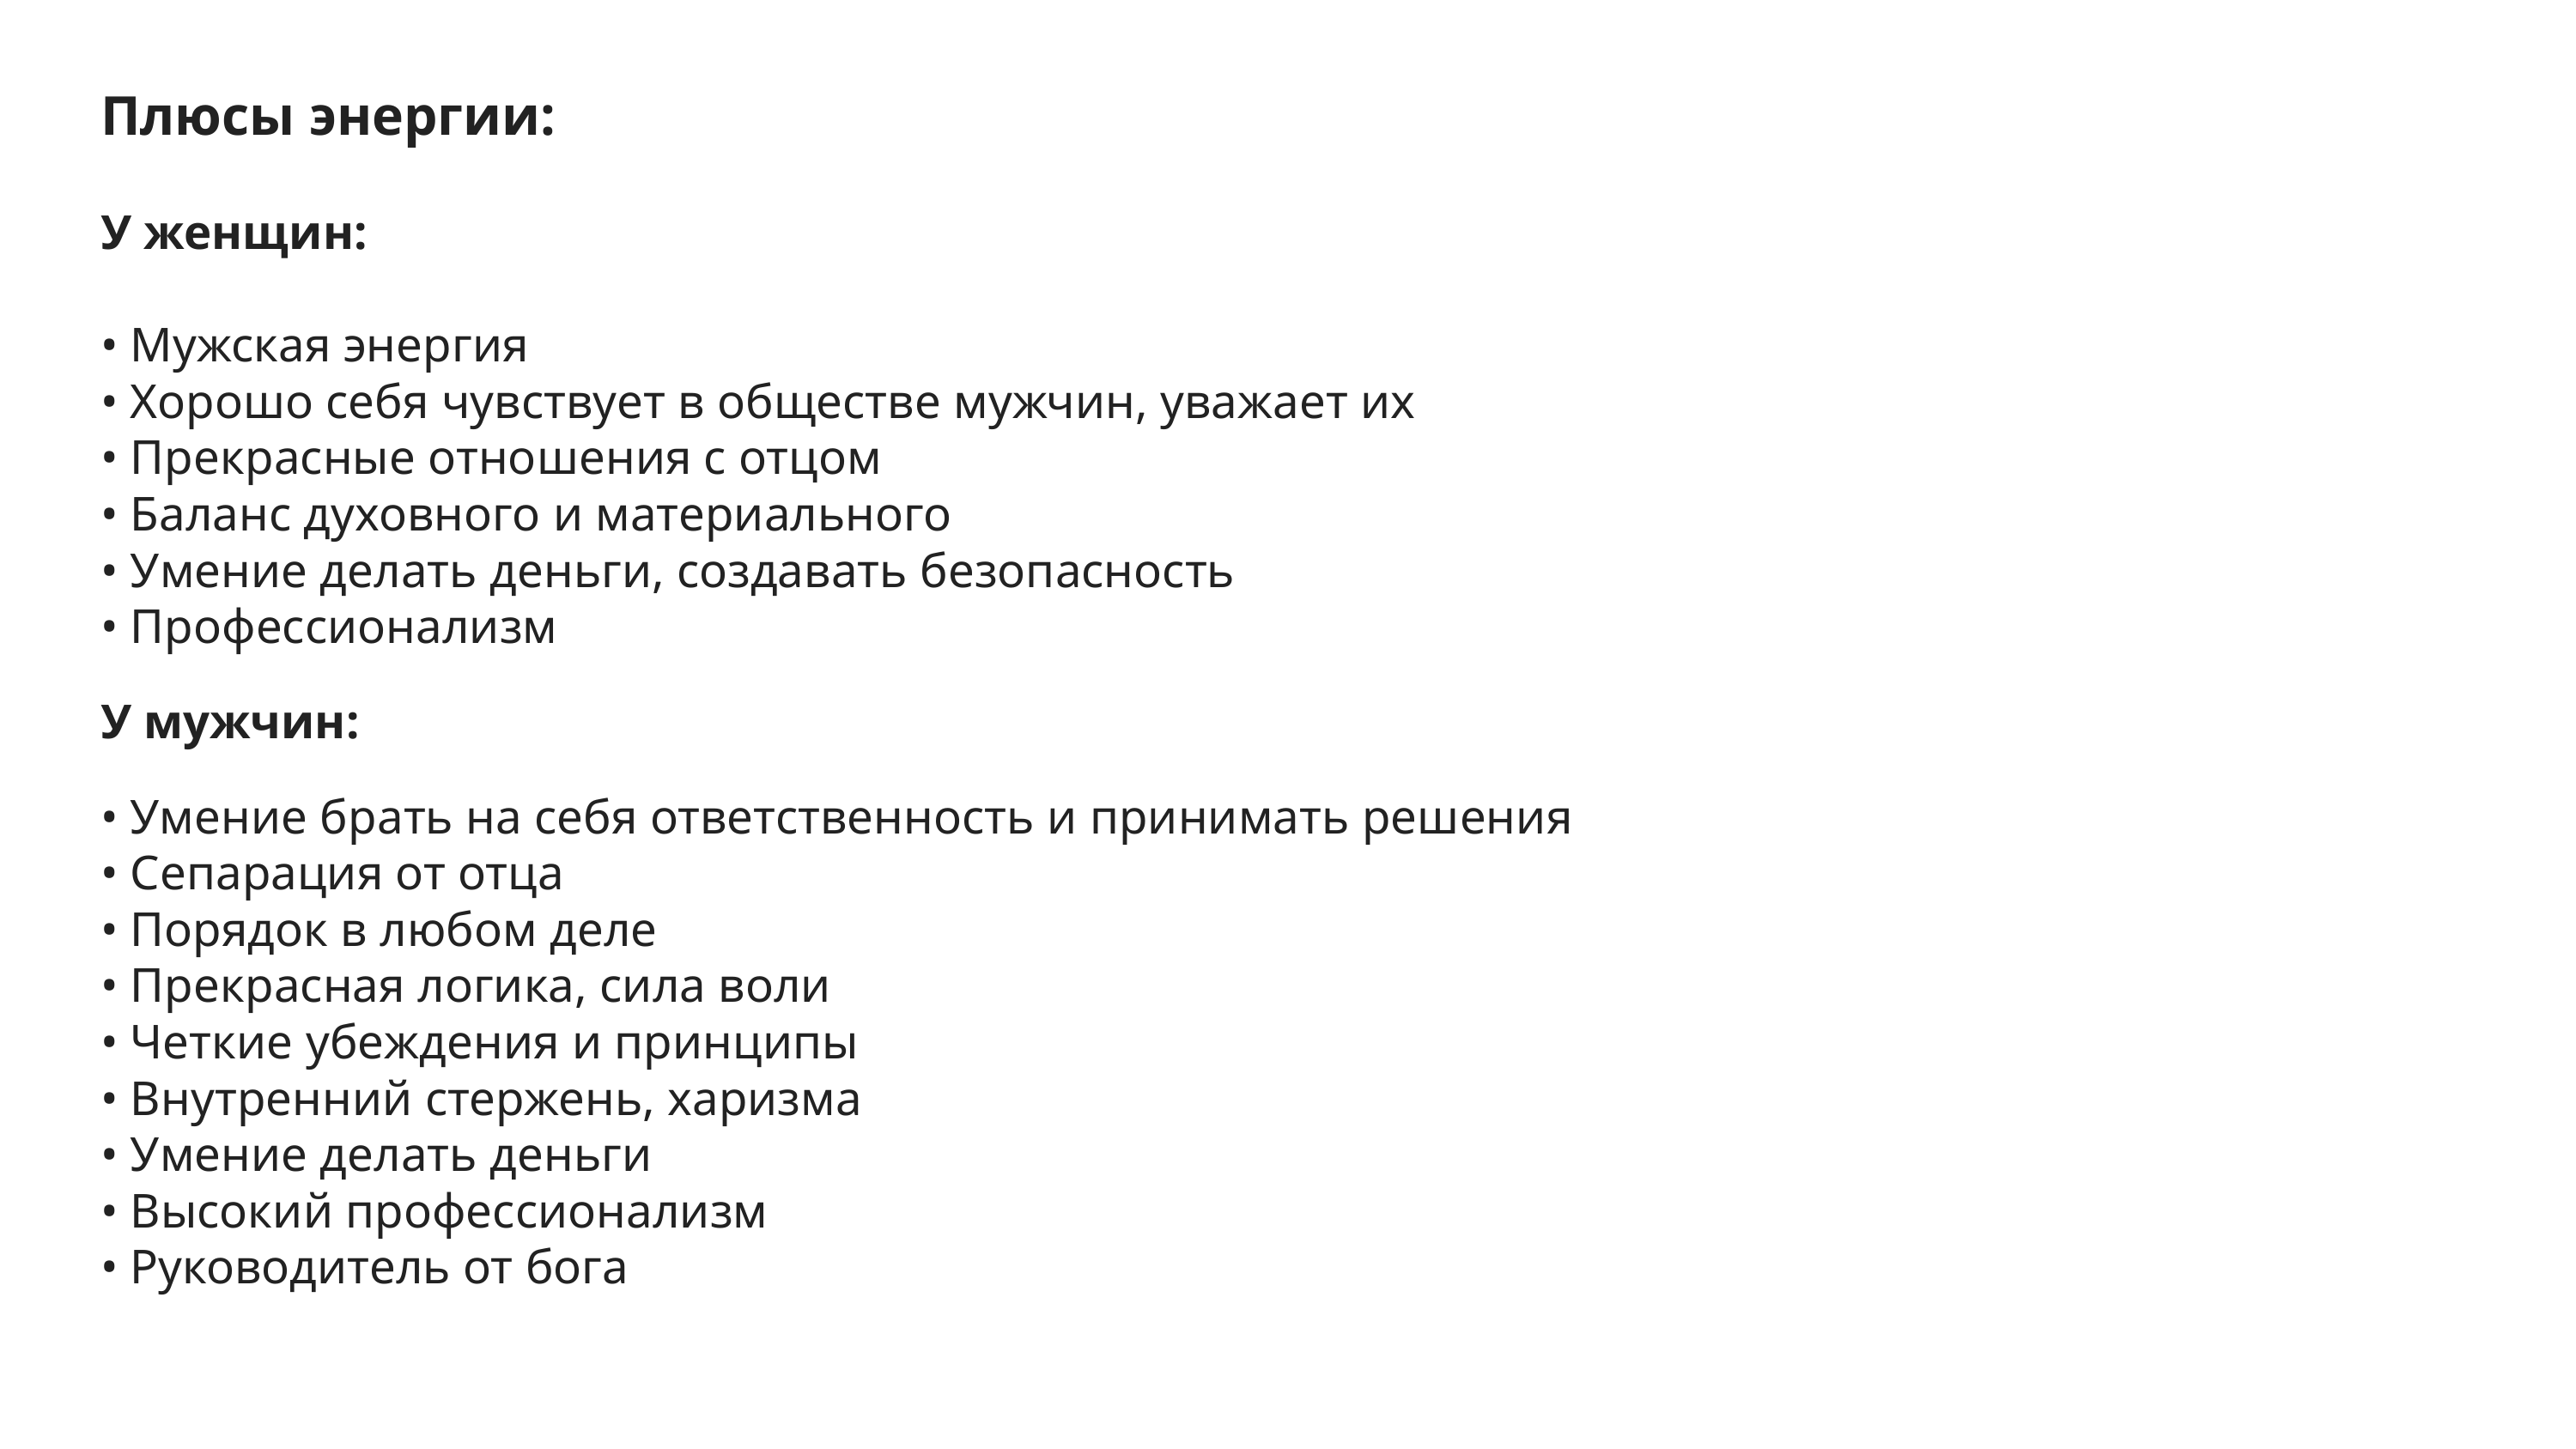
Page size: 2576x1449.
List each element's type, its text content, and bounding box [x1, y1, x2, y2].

text_box Плюсы энергии: У женщин: • Мужская энергия • Хорошо себя чувствует в обществе мужчин, уважает их • Прекрасные отношения с отцом • Баланс духовного и материального • Умение делать деньги, создавать безопасность • Профессионализм У мужчин: • Умение брать на себя ответственность и принимать решения • Сепарация от отца • Порядок в любом деле • Прекрасная логика, сила воли • Четкие убеждения и принципы • Внутренний стержень, харизма • Умение делать деньги • Высокий профессионализм • Руководитель от бога [100, 82, 2368, 1349]
